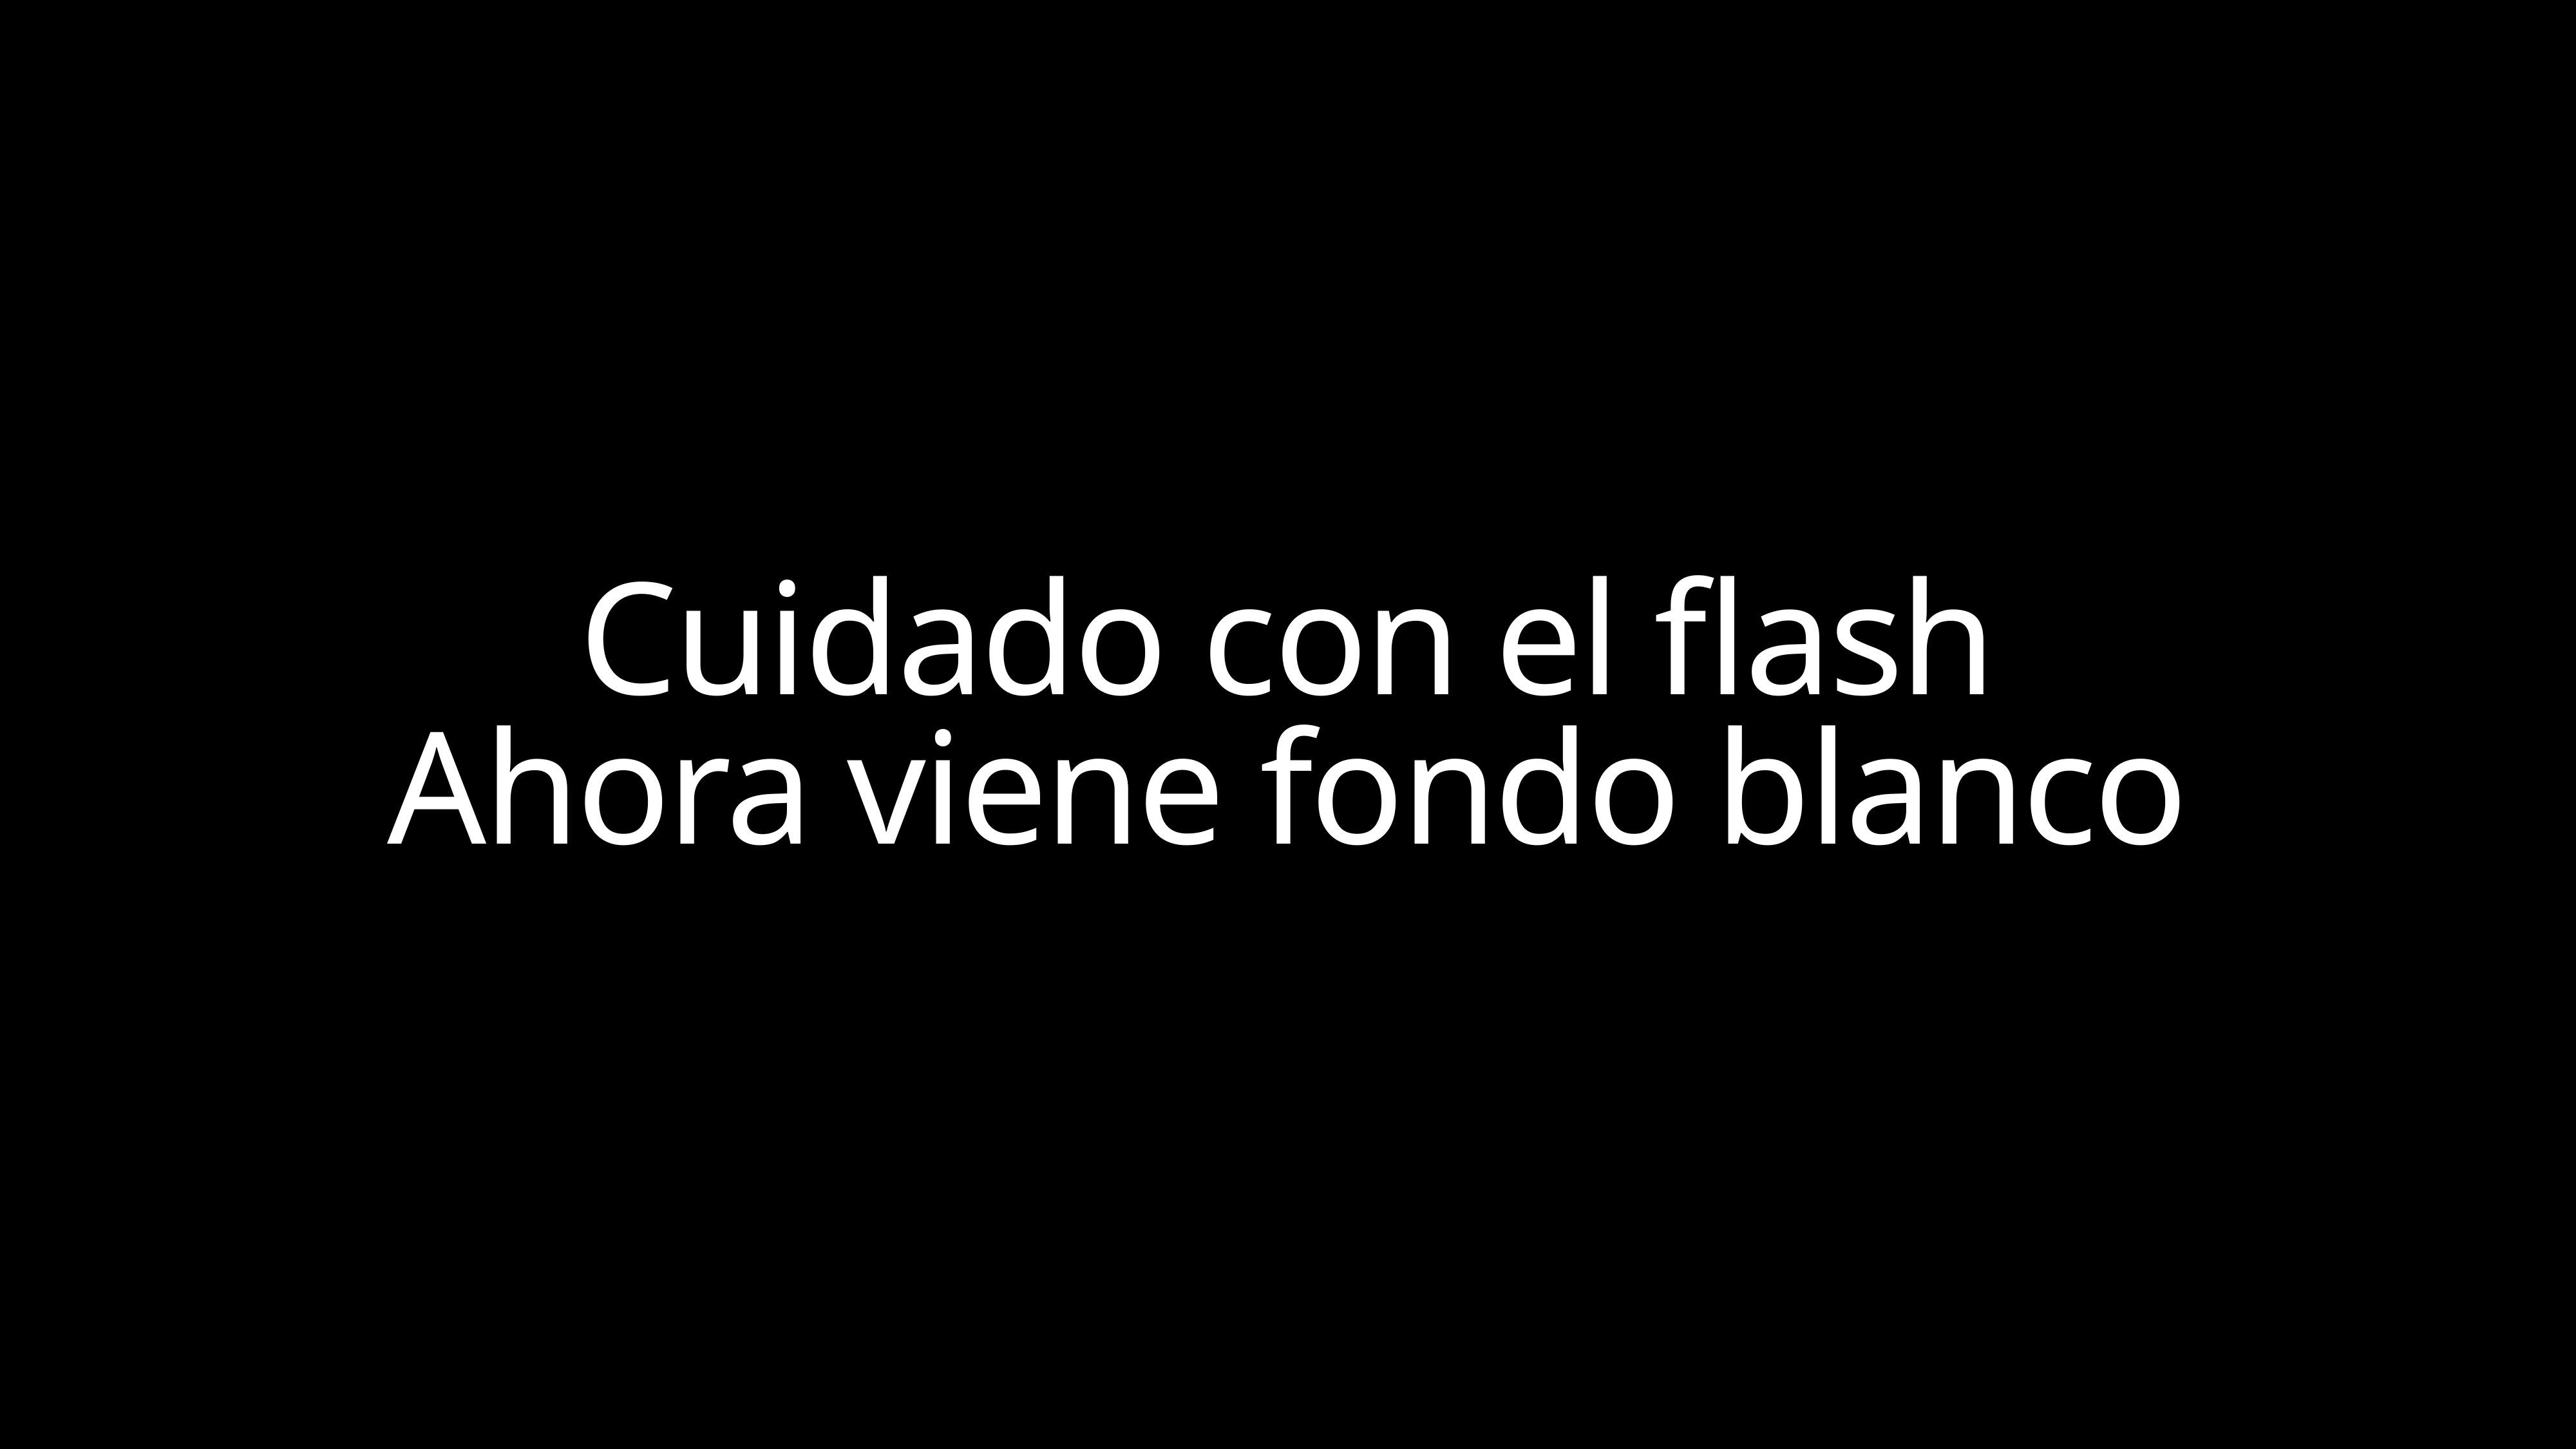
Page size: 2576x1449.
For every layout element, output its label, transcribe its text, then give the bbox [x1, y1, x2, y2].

list Cuidado con el flash Ahora viene fondo blanco [127, 519, 2449, 930]
